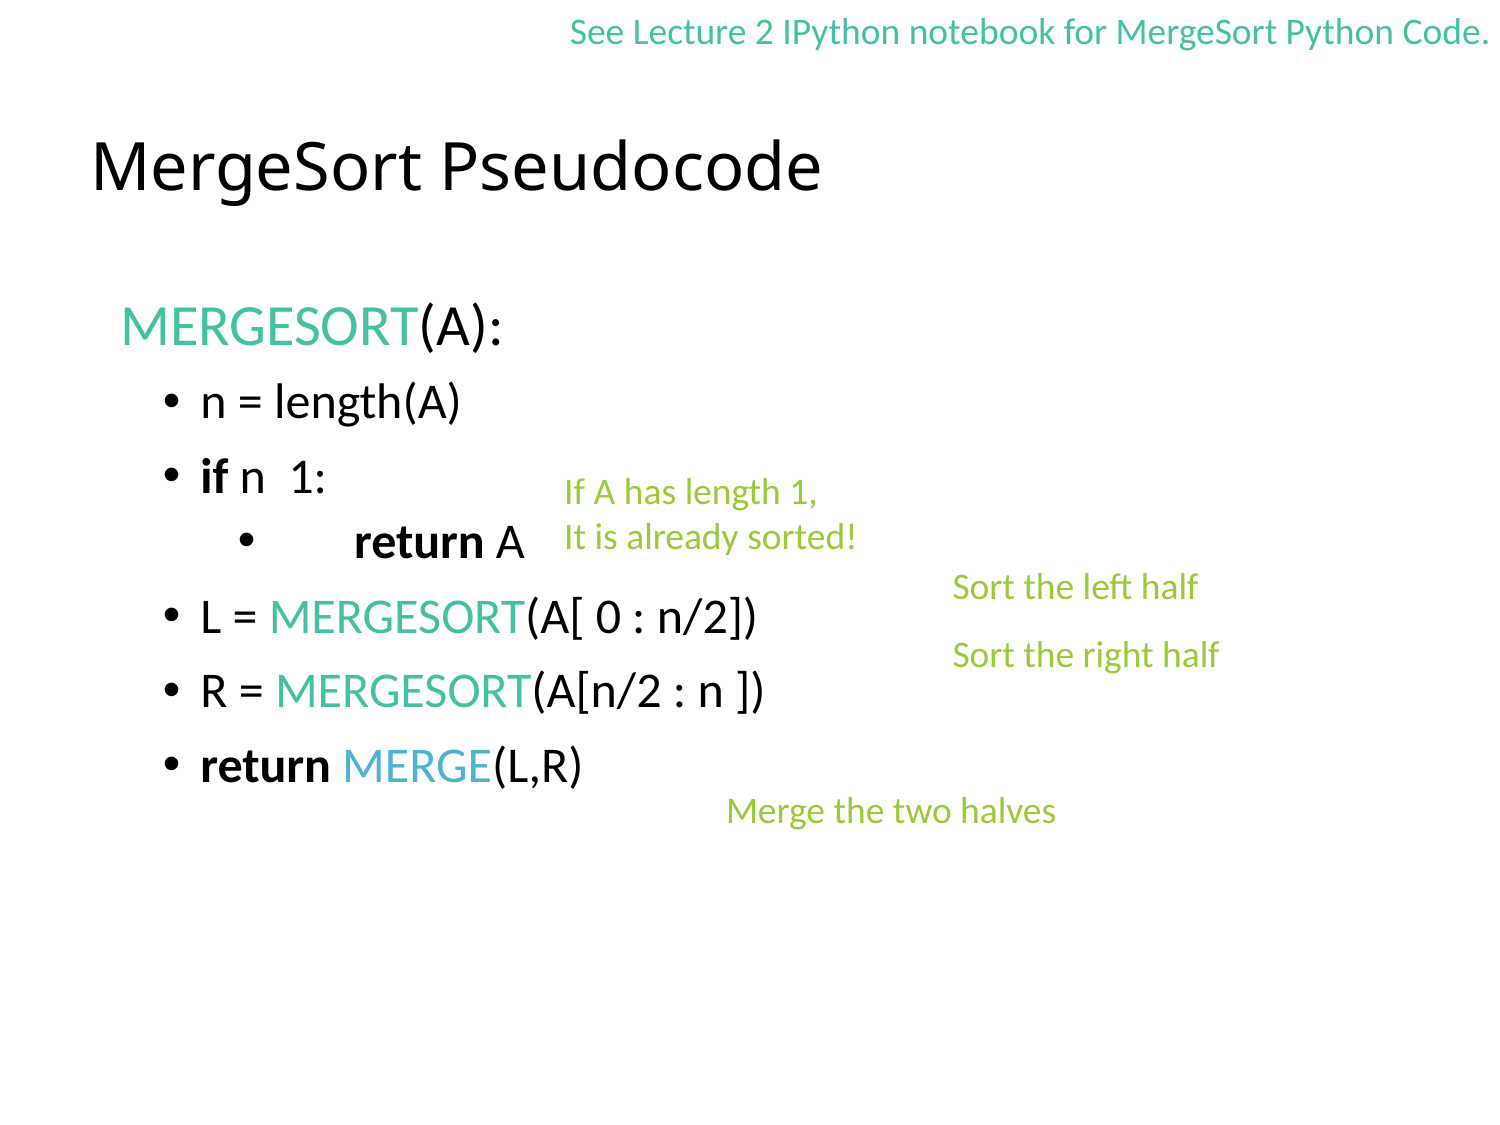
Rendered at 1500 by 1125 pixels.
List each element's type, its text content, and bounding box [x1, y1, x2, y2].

text_box Sort the left half [937, 554, 1307, 614]
text_box MERGESORT(A): [105, 279, 519, 365]
text_box See Lecture 2 IPython notebook for MergeSort Python Code. [555, 0, 1500, 59]
text_box If A has length 1, It is already sorted! [549, 459, 873, 565]
title MergeSort Pseudocode [75, 106, 1425, 232]
text_box Sort the right half [937, 622, 1307, 683]
text_box Merge the two halves [711, 778, 1165, 839]
